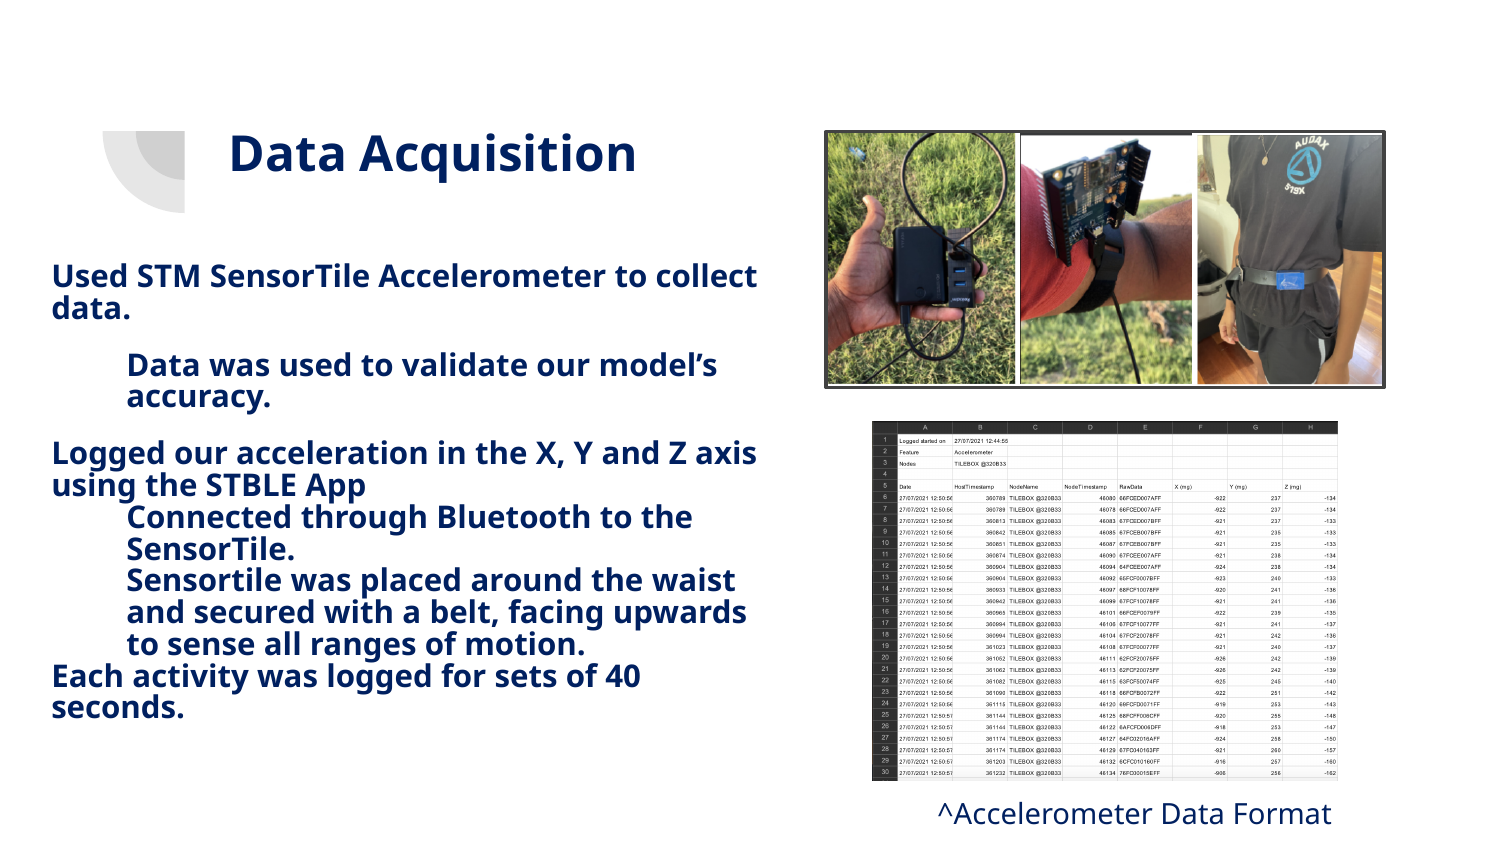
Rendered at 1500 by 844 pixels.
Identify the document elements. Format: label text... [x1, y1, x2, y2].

text_box ^Accelerometer Data Format [922, 780, 1500, 844]
picture [872, 421, 1338, 781]
list Used STM SensorTile Accelerometer to collect data. Data was used to validate our model’s accuracy. Logged our acceleration in the X, Y and Z axis using the STBLE App Connected through Bluetooth to the SensorTile. Sensortile was placed around the waist and secured with a belt, facing upwards to sense all ranges of motion. Each activity was logged for sets of 40 seconds. [36, 247, 796, 665]
title Data Acquisition [213, 98, 654, 199]
picture [827, 132, 1383, 387]
